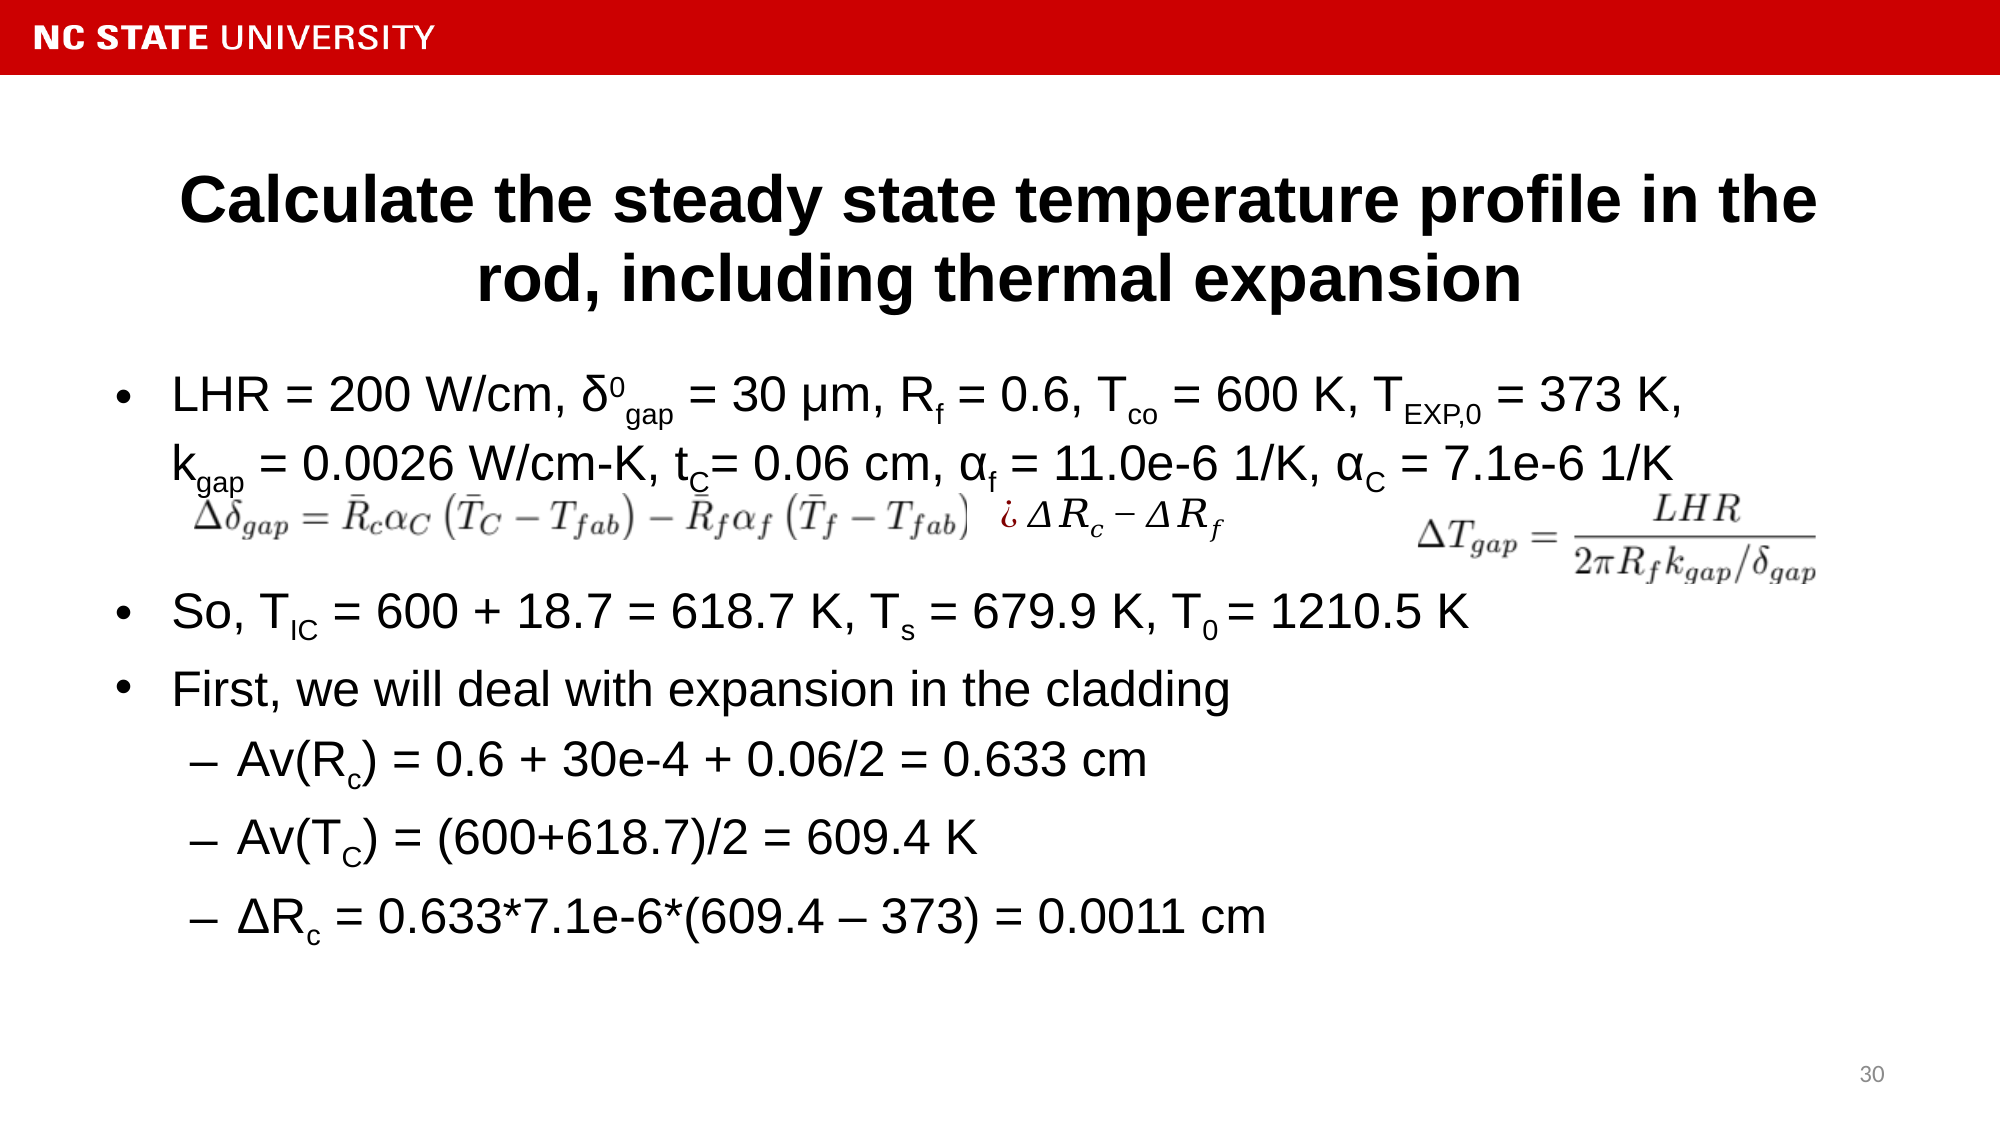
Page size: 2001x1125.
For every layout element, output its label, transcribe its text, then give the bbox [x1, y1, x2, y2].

picture [193, 493, 968, 540]
picture [1417, 493, 1816, 584]
title Calculate the steady state temperature profile in the rod, including thermal expansion [99, 147, 1900, 323]
slide_number 30 [1433, 1042, 1900, 1103]
picture [0, 0, 2000, 75]
list LHR = 200 W/cm, δ0gap = 30 μm, Rf = 0.6, Tco = 600 K, TEXP,0 = 373 K, kgap = 0.0026 W/cm-K, tC= 0.06 cm, αf = 11.0e-6 1/K, αC = 7.1e-6 1/K So, TIC = 600 + 18.7 = 618.7 K, Ts = 679.9 K, T0 = 1210.5 K First, we will deal with expansion in the cladding Av(Rc) = 0.6 + 30e-4 + 0.06/2 = 0.633 cm Av(TC) = (600+618.7)/2 = 609.4 K ΔRc = 0.633*7.1e-6*(609.4 – 373) = 0.0011 cm [99, 354, 1900, 1005]
